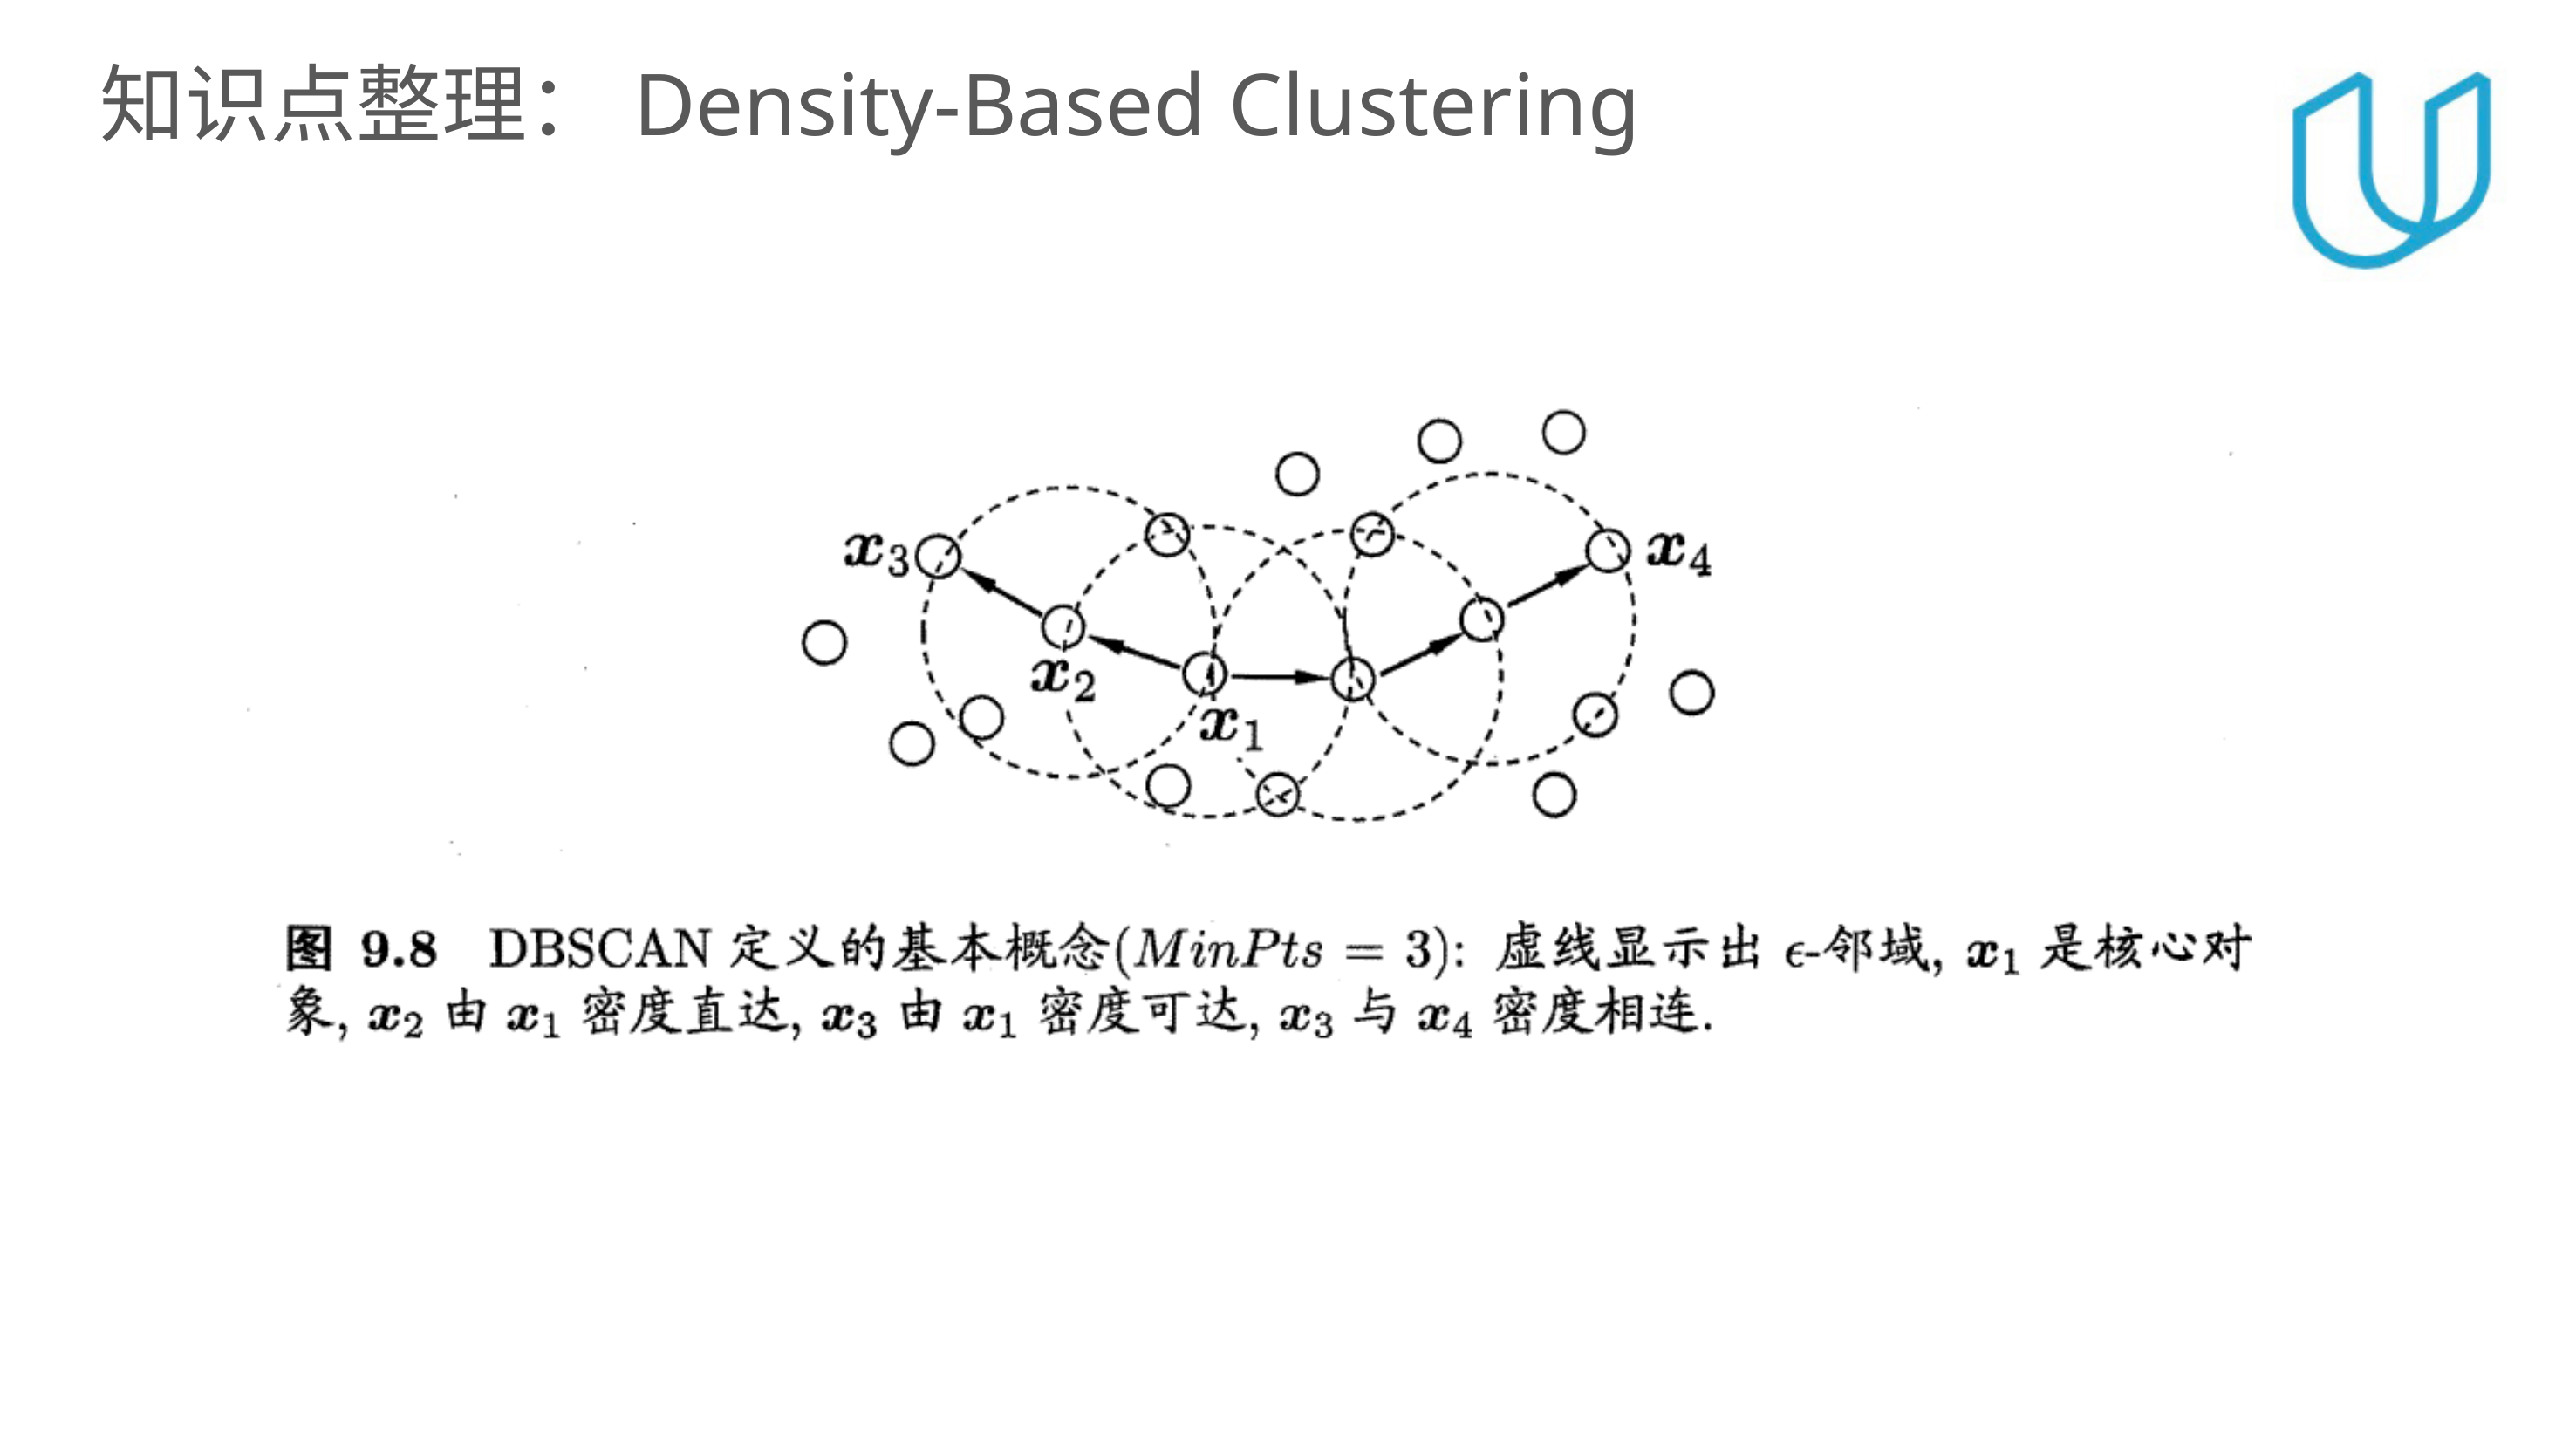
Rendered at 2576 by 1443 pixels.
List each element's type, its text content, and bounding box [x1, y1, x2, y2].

picture [2274, 56, 2507, 282]
text_box 知识点整理：Density-Based Clustering [74, 38, 1833, 168]
picture [247, 393, 2252, 1049]
